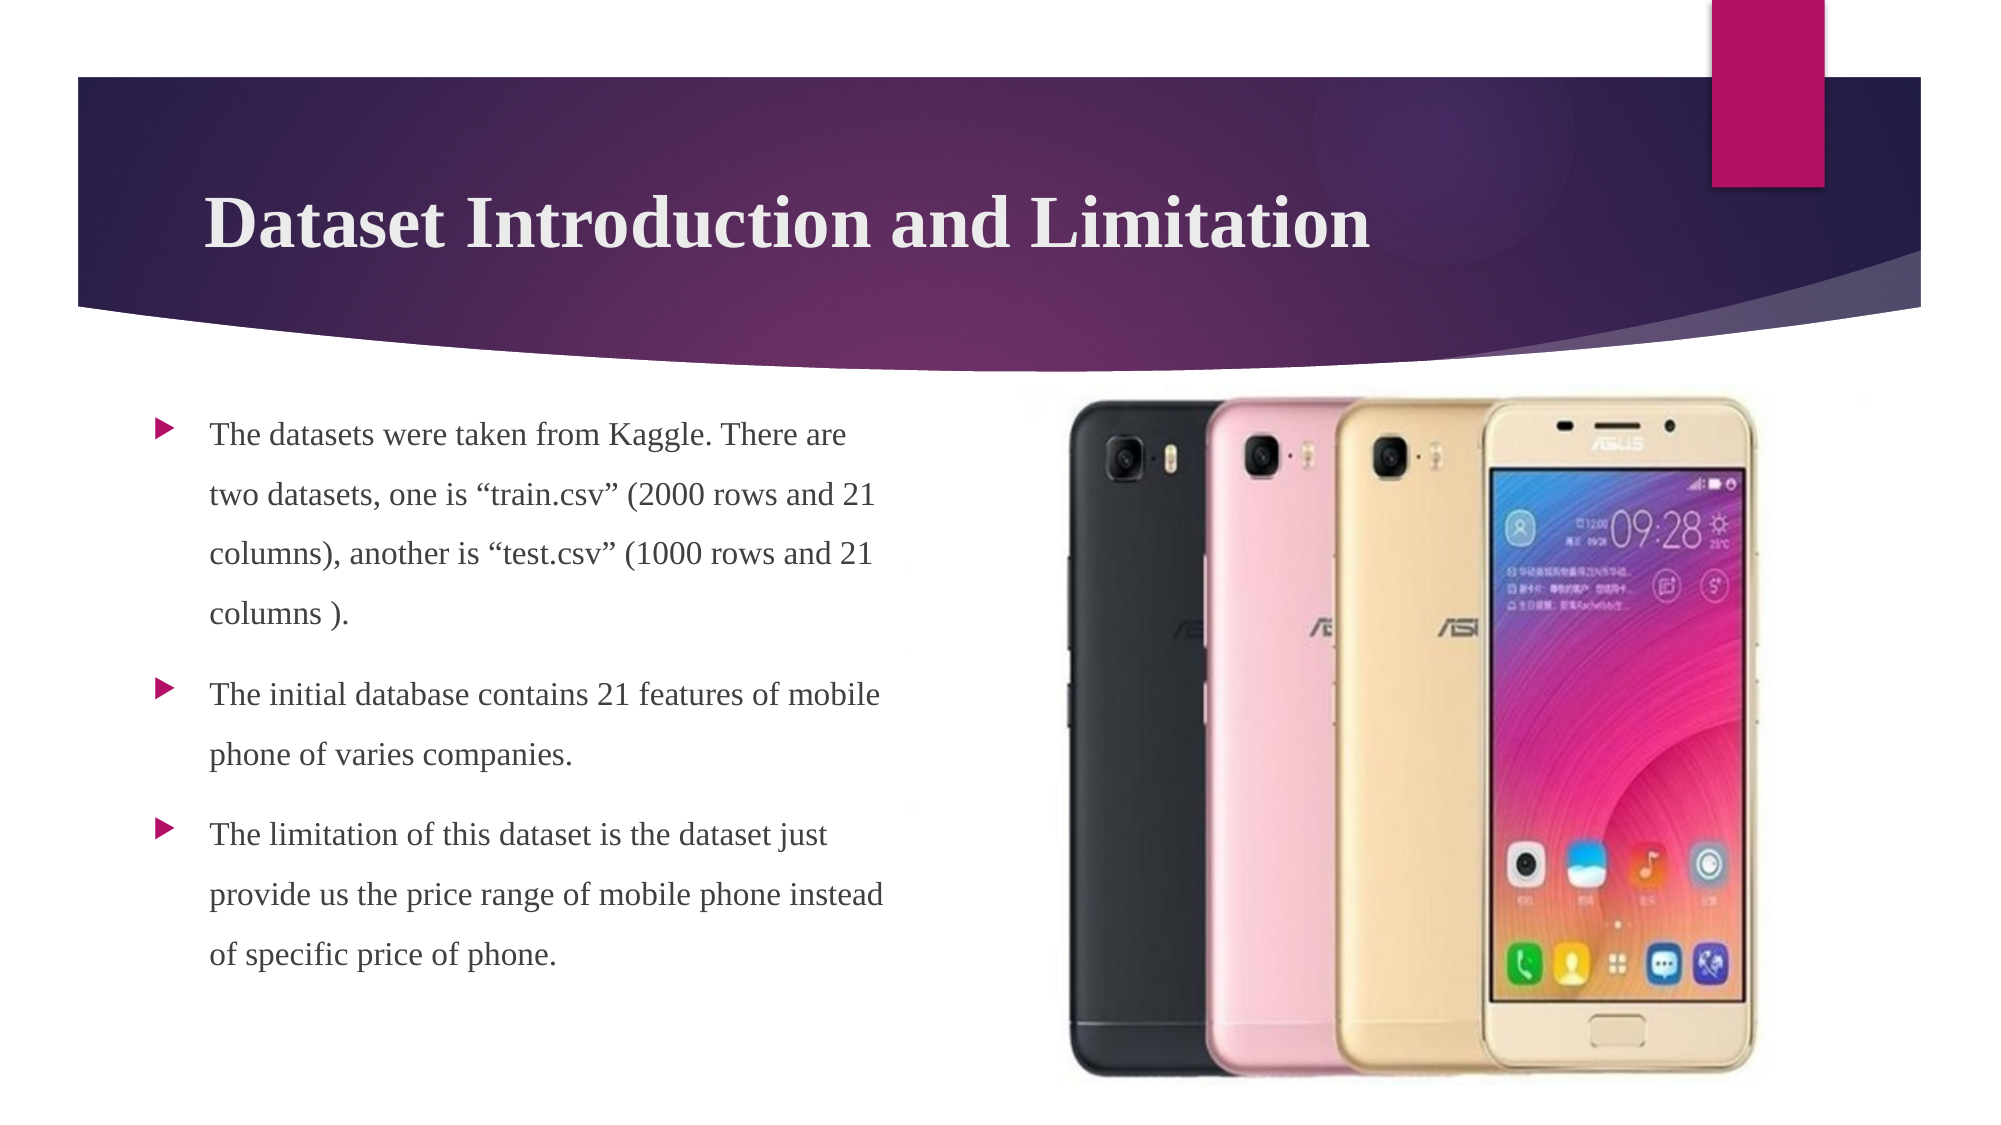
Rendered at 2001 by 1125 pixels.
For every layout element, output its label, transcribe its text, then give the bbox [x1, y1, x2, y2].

picture [907, 384, 1931, 1087]
title Dataset Introduction and Limitation [189, 159, 1627, 276]
list The datasets were taken from Kaggle. There are two datasets, one is “train.csv” (2000 rows and 21 columns), another is “test.csv” (1000 rows and 21 columns ). The initial database contains 21 features of mobile phone of varies companies. The limitation of this dataset is the dataset just provide us the price range of mobile phone instead of specific price of phone. [138, 384, 909, 1099]
